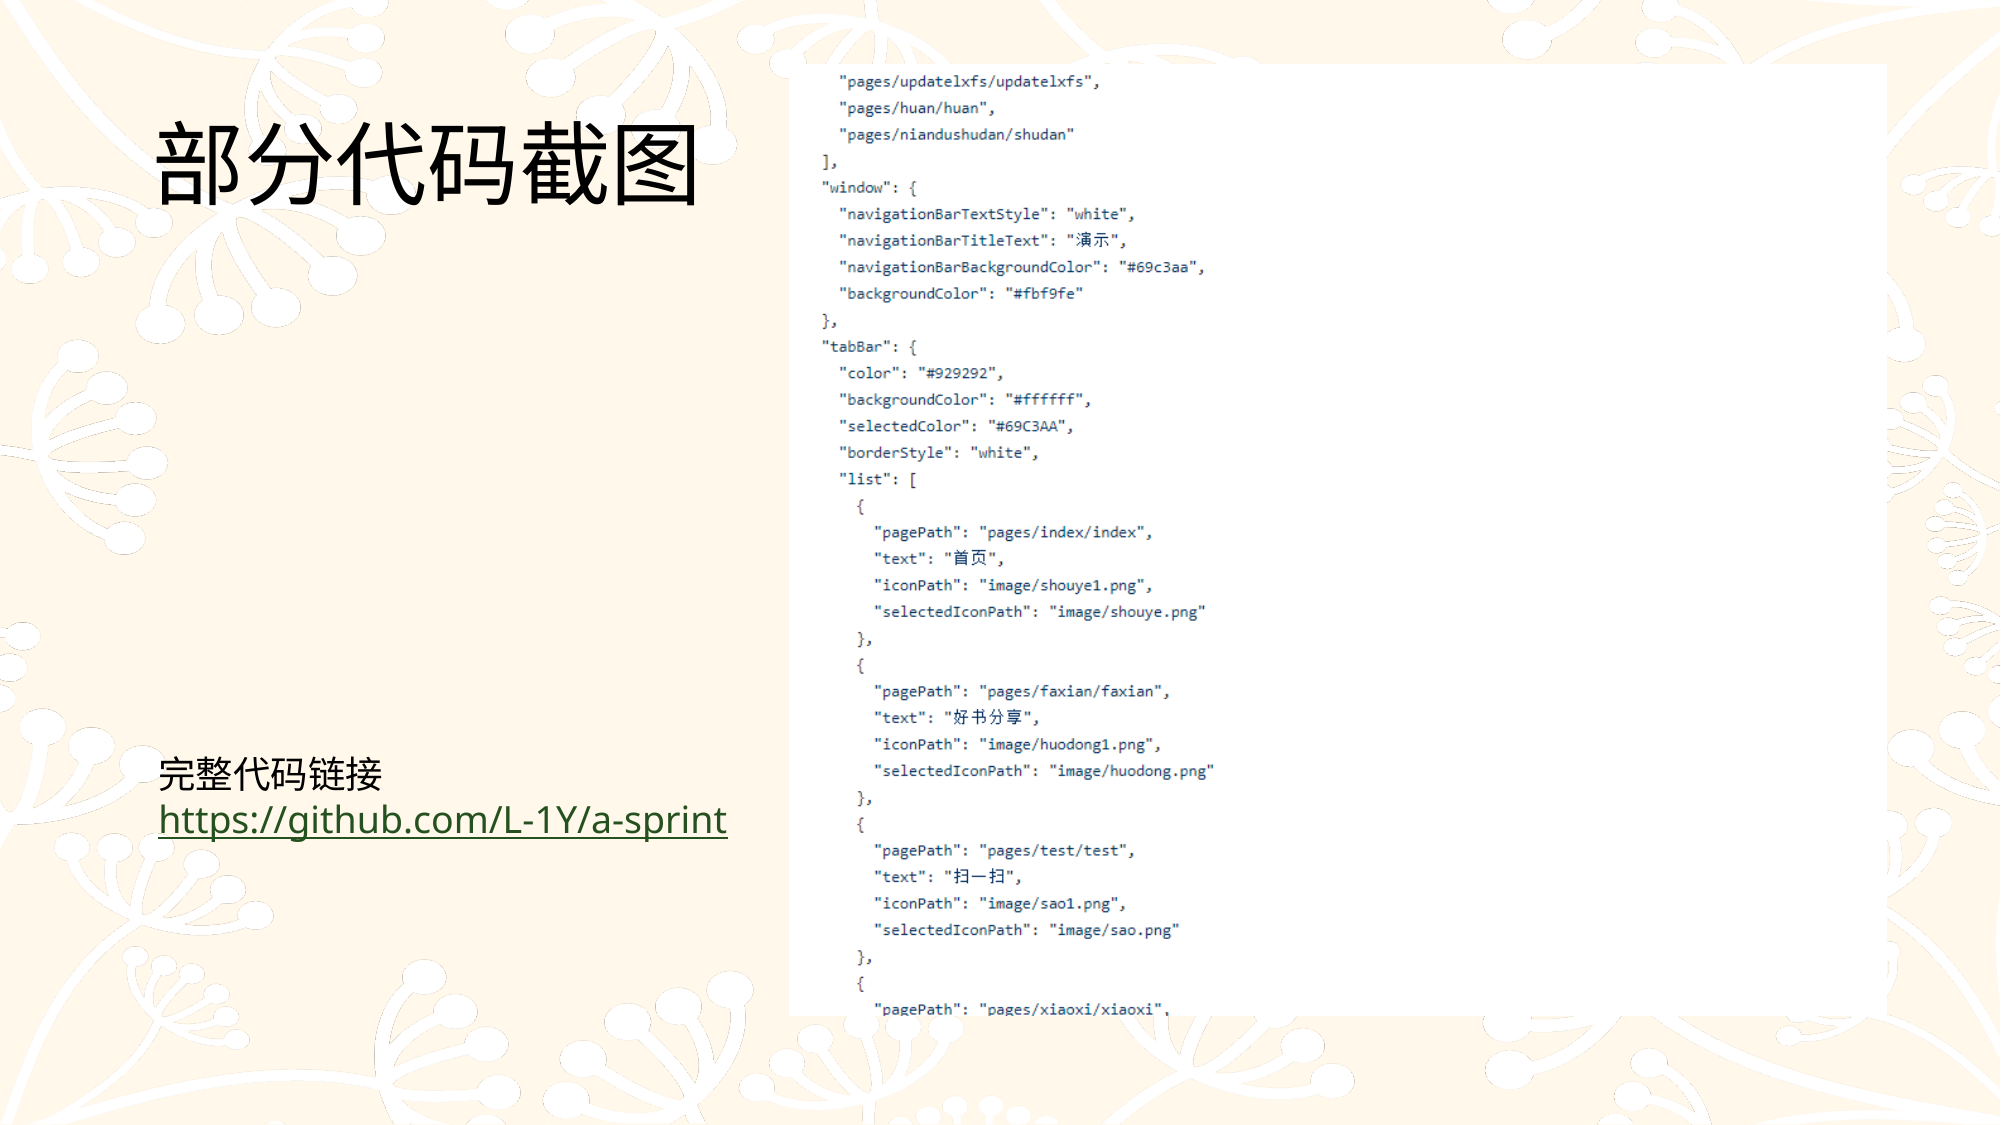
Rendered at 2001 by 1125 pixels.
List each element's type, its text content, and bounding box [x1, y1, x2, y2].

title 部分代码截图 [137, 59, 1863, 278]
picture [0, 0, 2001, 1125]
text_box 完整代码链接 https://github.com/L-1Y/a-sprint [143, 743, 743, 855]
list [789, 64, 1887, 1016]
